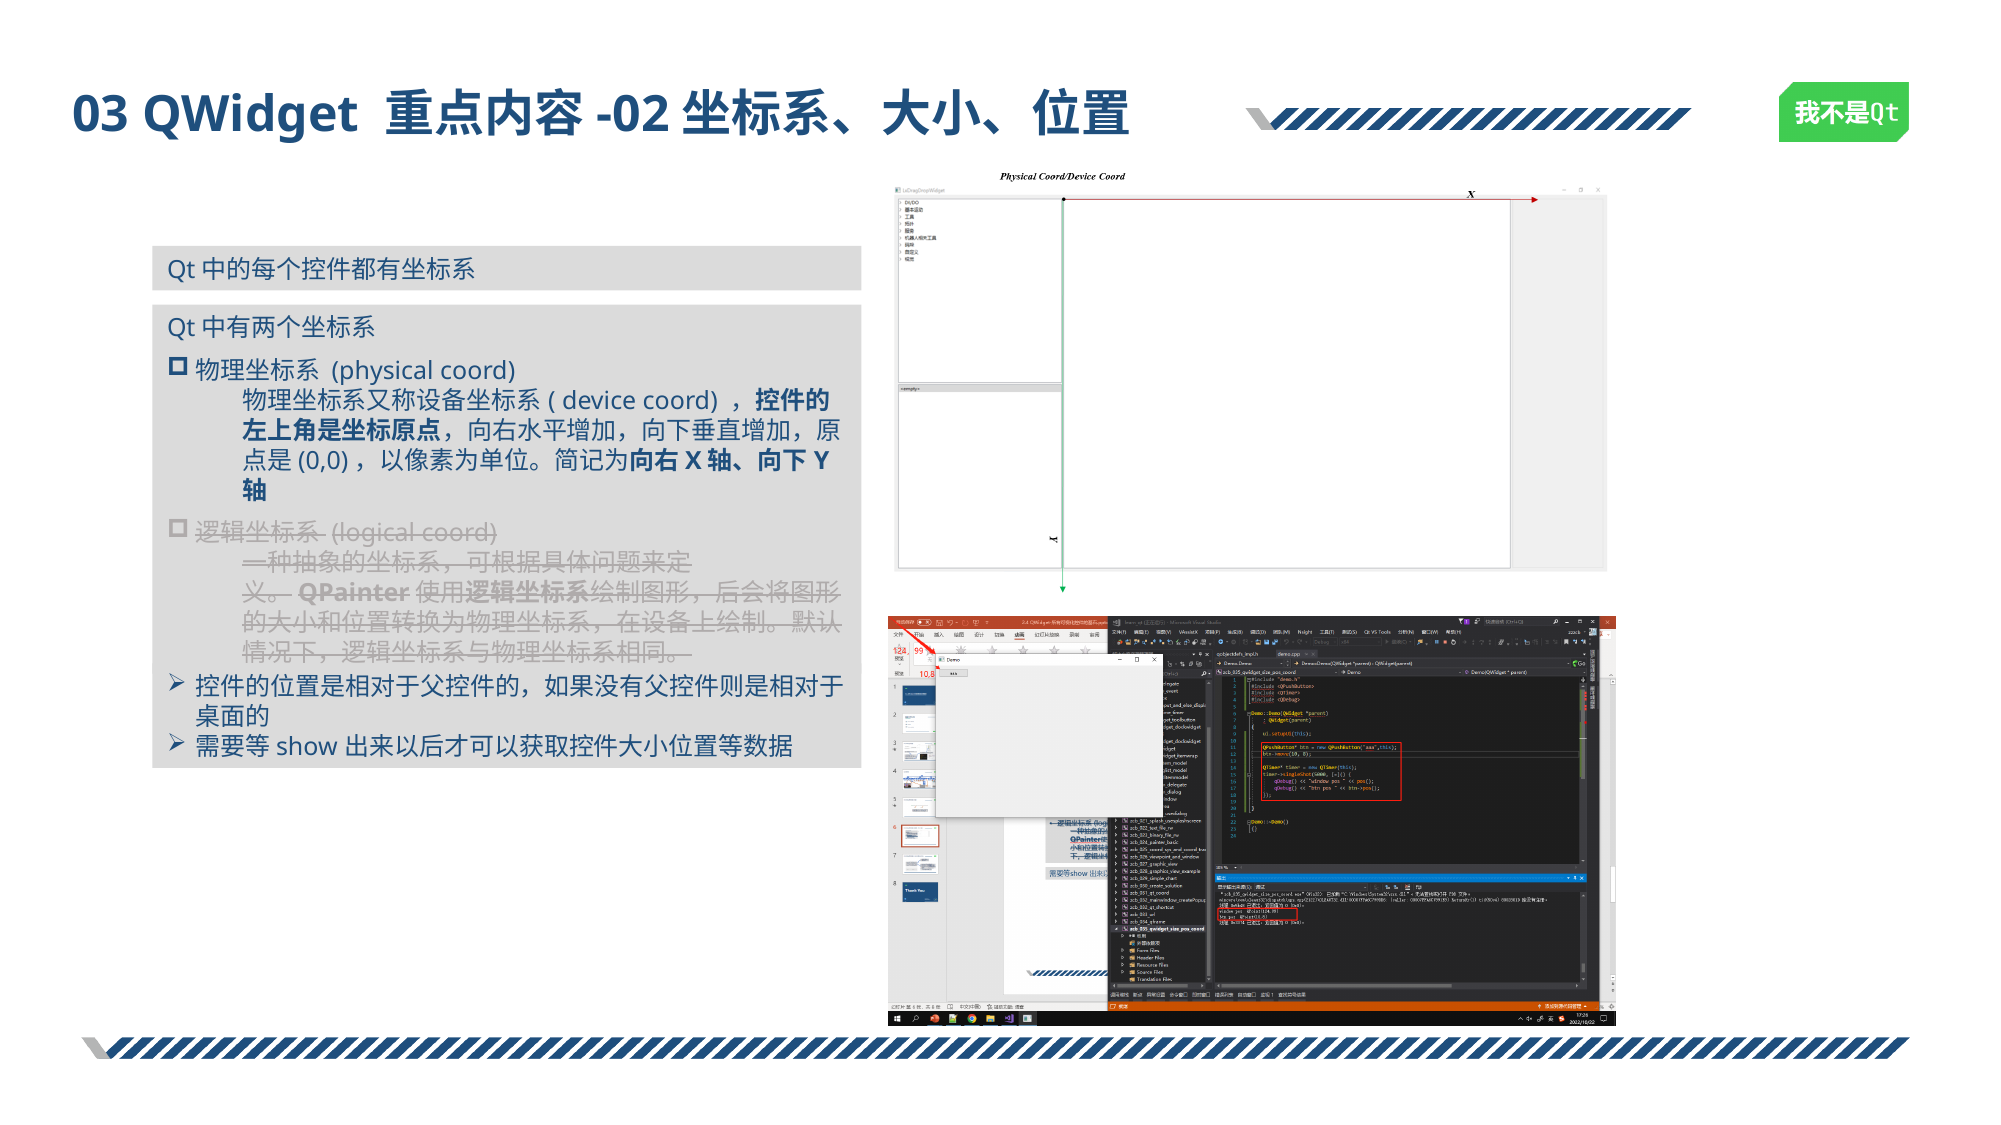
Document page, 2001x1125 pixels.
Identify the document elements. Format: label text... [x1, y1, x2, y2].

picture [1245, 108, 1692, 130]
text_box 03 QWidget 重点内容-02坐标系、大小、位置 [57, 73, 1147, 149]
picture [81, 1037, 1910, 1059]
text_box Qt中有两个坐标系 物理坐标系 (physical coord) 物理坐标系又称设备坐标系( device coord) ，控件的左上角是坐标原点，向右水平增加，向下垂直增加，原点是(0,0)，以像素为单位。简记为向右X轴、向下Y轴 逻辑坐标系 (logical coord) 一种抽象的坐标系，可根据具体问题来定义。QPainter使用逻辑坐标系绘制图形，后会将图形的大小和位置转换为物理坐标系，在设备上绘制。默认情况下，逻辑坐标系与物理坐标系相同。 [152, 304, 862, 663]
picture [888, 616, 1616, 1026]
text_box Qt中的每个控件都有坐标系 [152, 245, 862, 291]
text_box 控件的位置是相对于父控件的，如果没有父控件则是相对于桌面的 需要等show出来以后才可以获取控件大小位置等数据 [152, 663, 862, 768]
picture [888, 170, 1616, 597]
picture [1779, 82, 1909, 142]
